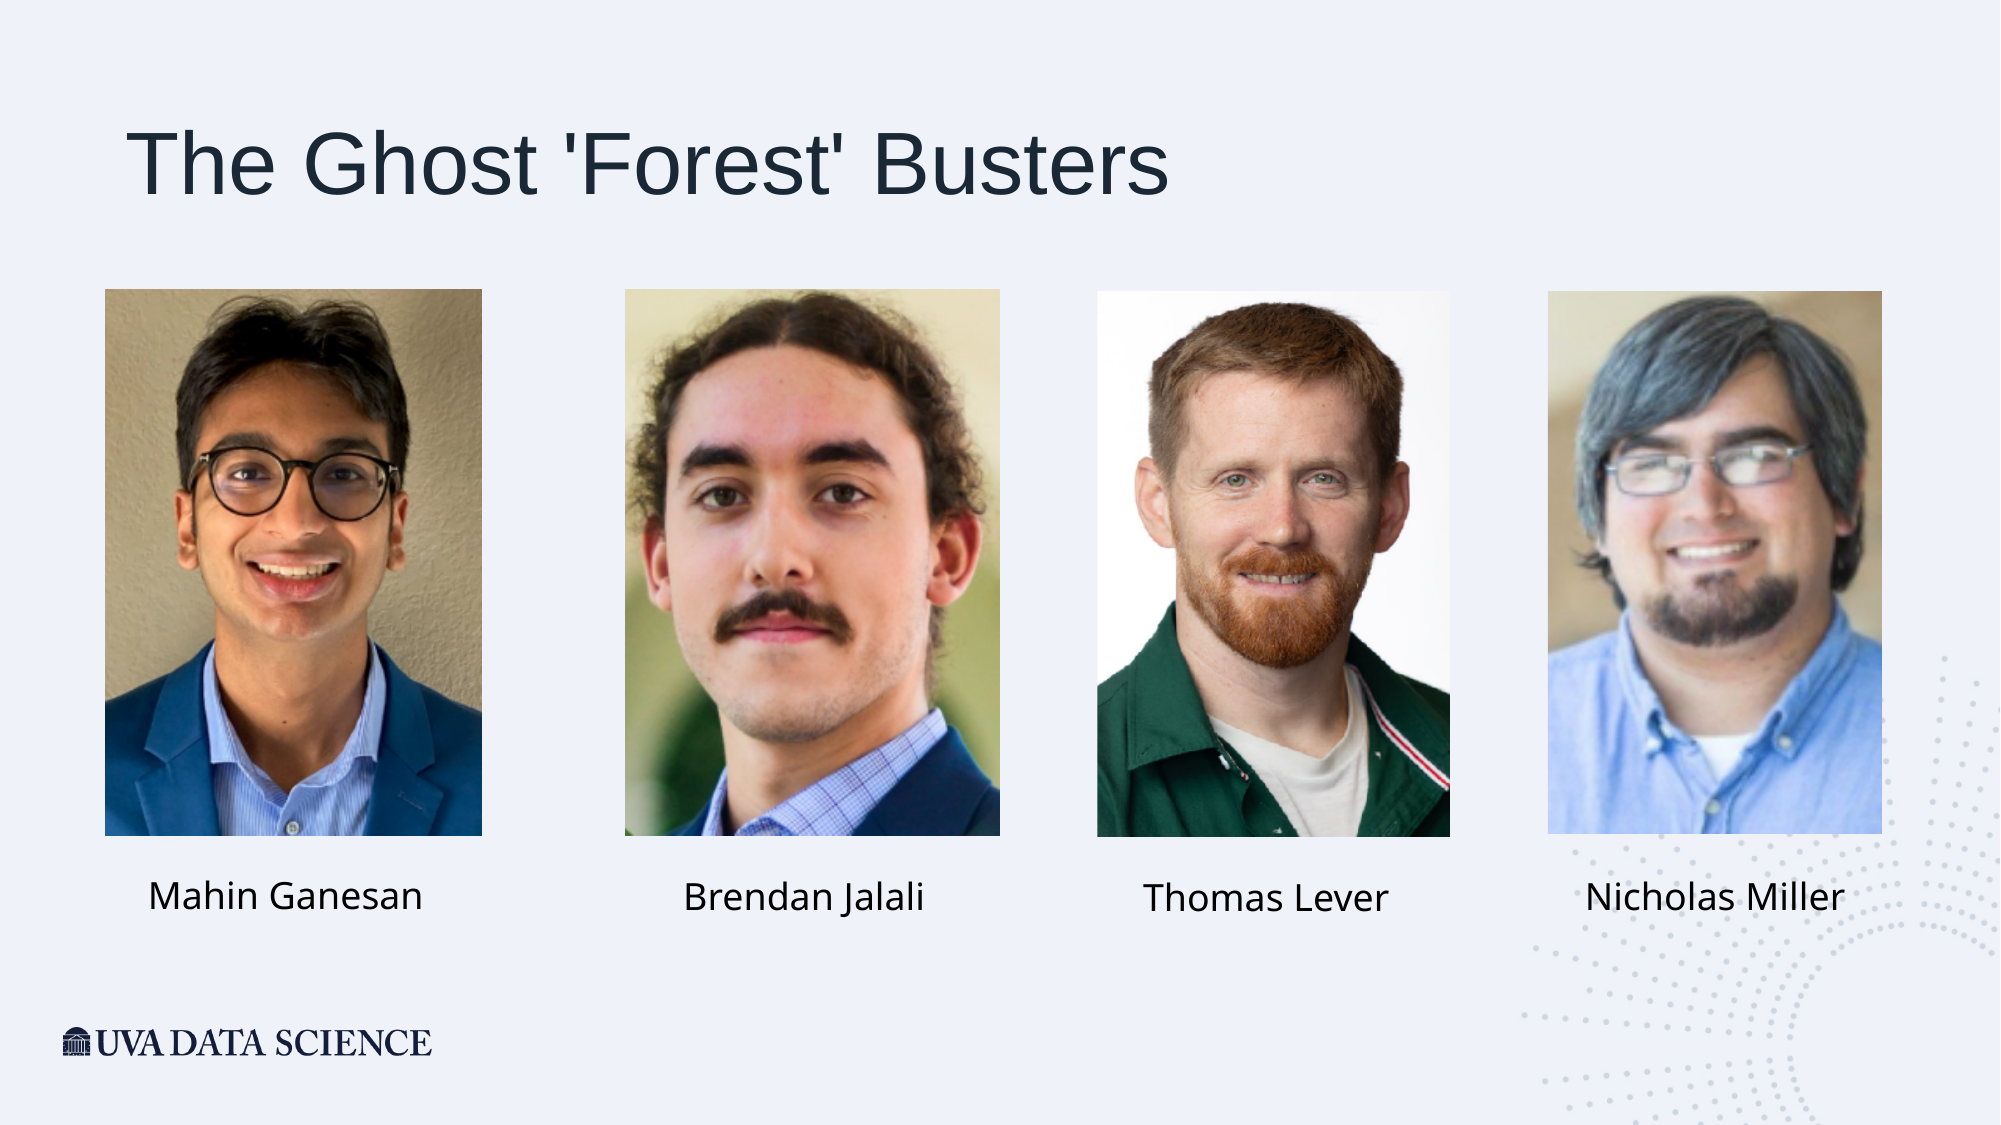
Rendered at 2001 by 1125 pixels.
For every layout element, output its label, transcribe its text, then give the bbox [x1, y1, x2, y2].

text_box Thomas Lever [1128, 866, 1418, 927]
text_box Mahin Ganesan [132, 865, 455, 925]
text_box Nicholas Miller [1569, 865, 1862, 926]
text_box Brendan Jalali [668, 865, 957, 926]
picture [0, 0, 2001, 1125]
text_box The Ghost 'Forest' Busters [105, 99, 1861, 219]
